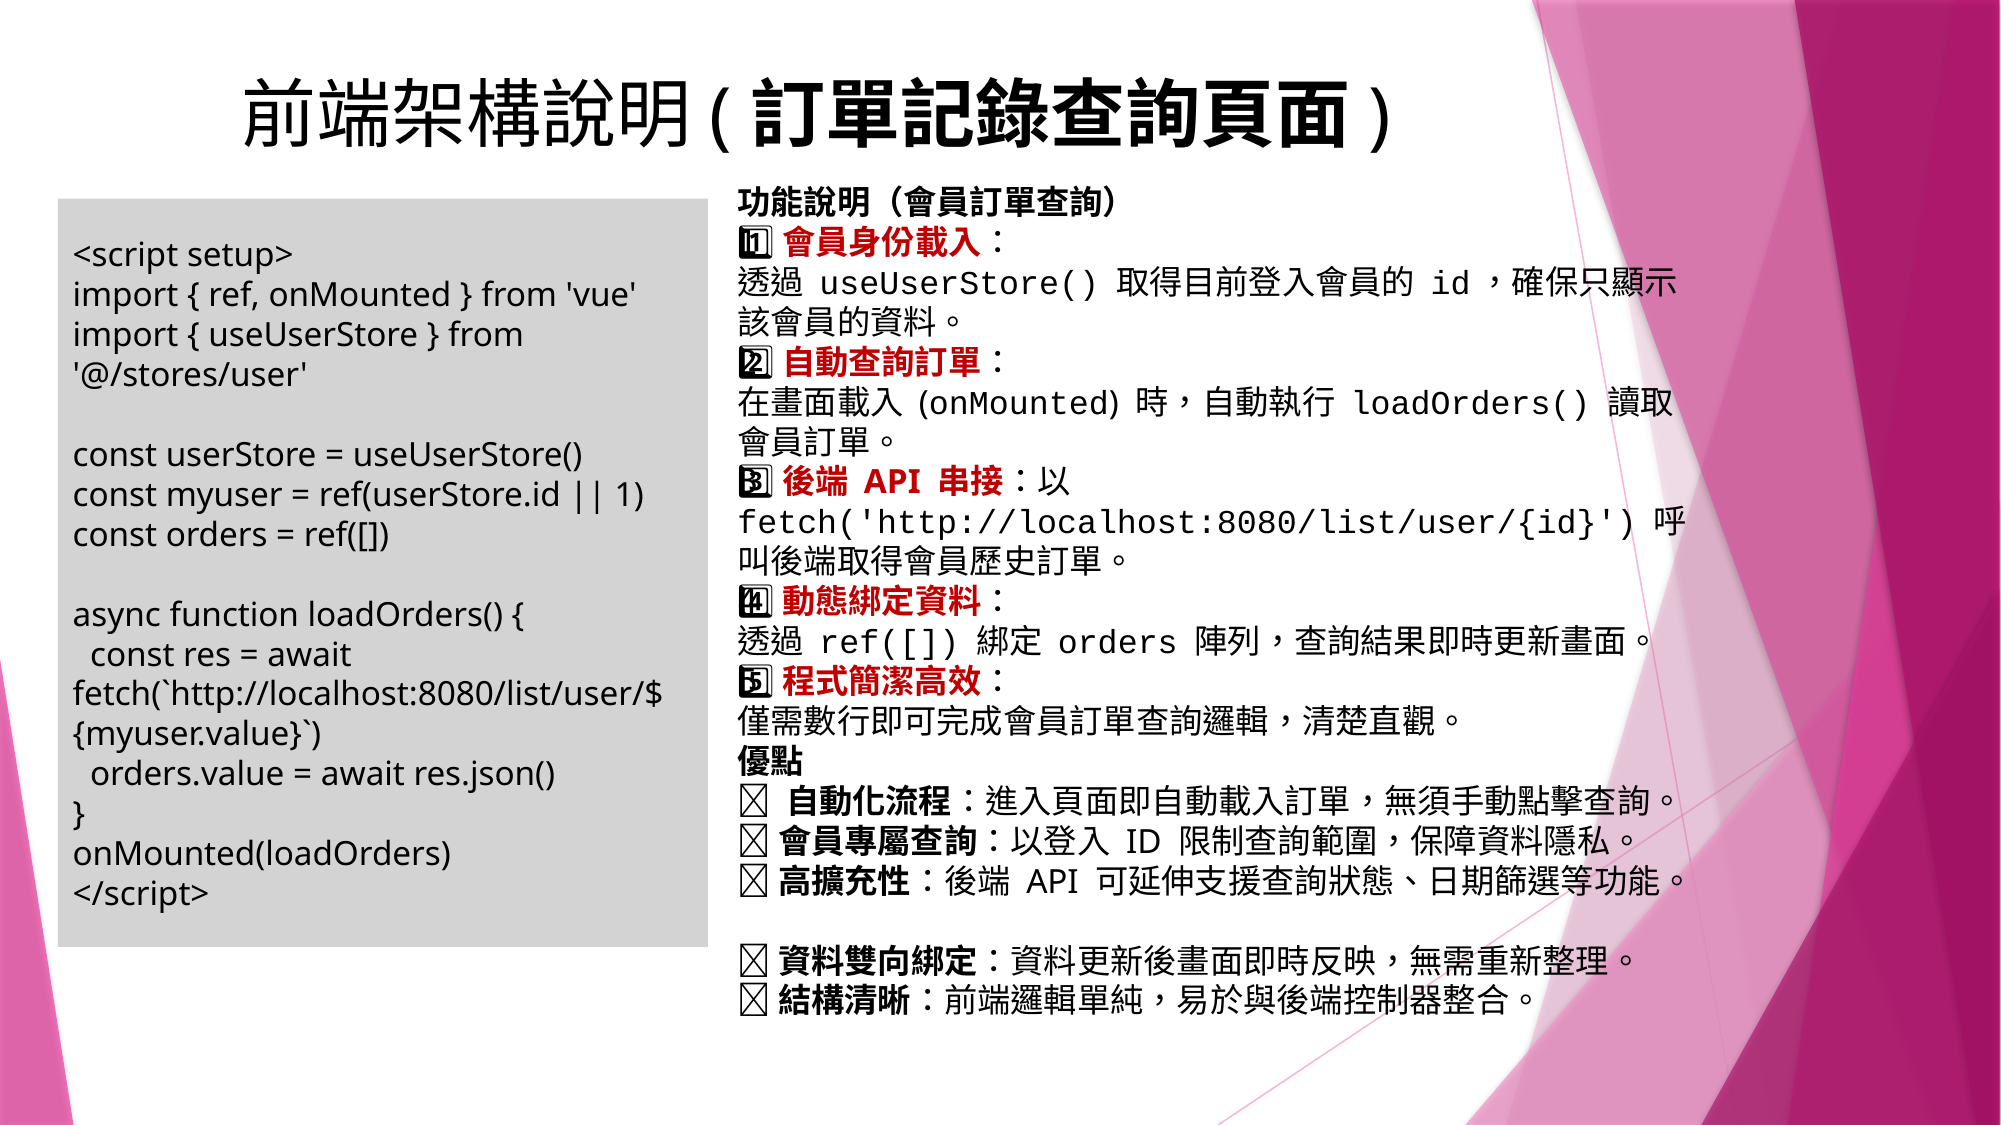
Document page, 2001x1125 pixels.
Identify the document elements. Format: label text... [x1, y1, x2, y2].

text_box <script setup> import { ref, onMounted } from 'vue' import { useUserStore } from '@/stores/user' const userStore = useUserStore() const myuser = ref(userStore.id || 1) const orders = ref([]) async function loadOrders() { const res = await fetch(`http://localhost:8080/list/user/${myuser.value}`) orders.value = await res.json() } onMounted(loadOrders) </script> [57, 198, 708, 947]
title 前端架構說明(訂單記錄查詢頁面) [111, 59, 1522, 276]
text_box 功能說明（會員訂單查詢） 1️⃣會員身份載入： 透過 useUserStore() 取得目前登入會員的 id，確保只顯示該會員的資料。 2️⃣自動查詢訂單： 在畫面載入 (onMounted) 時，自動執行 loadOrders() 讀取會員訂單。 3️⃣後端 API 串接：以 fetch('http://localhost:8080/list/user/{id}') 呼叫後端取得會員歷史訂單。 4️⃣動態綁定資料： 透過 ref([]) 綁定 orders 陣列，查詢結果即時更新畫面。 5️⃣程式簡潔高效： 僅需數行即可完成會員訂單查詢邏輯，清楚直觀。 優點 ✅ 自動化流程：進入頁面即自動載入訂單，無須手動點擊查詢。 ✅ 會員專屬查詢：以登入 ID 限制查詢範圍，保障資料隱私。 ✅ 高擴充性：後端 API 可延伸支援查詢狀態、日期篩選等功能。 ✅ 資料雙向綁定：資料更新後畫面即時反映，無需重新整理。 ✅ 結構清晰：前端邏輯單純，易於與後端控制器整合。 [722, 173, 1709, 1067]
